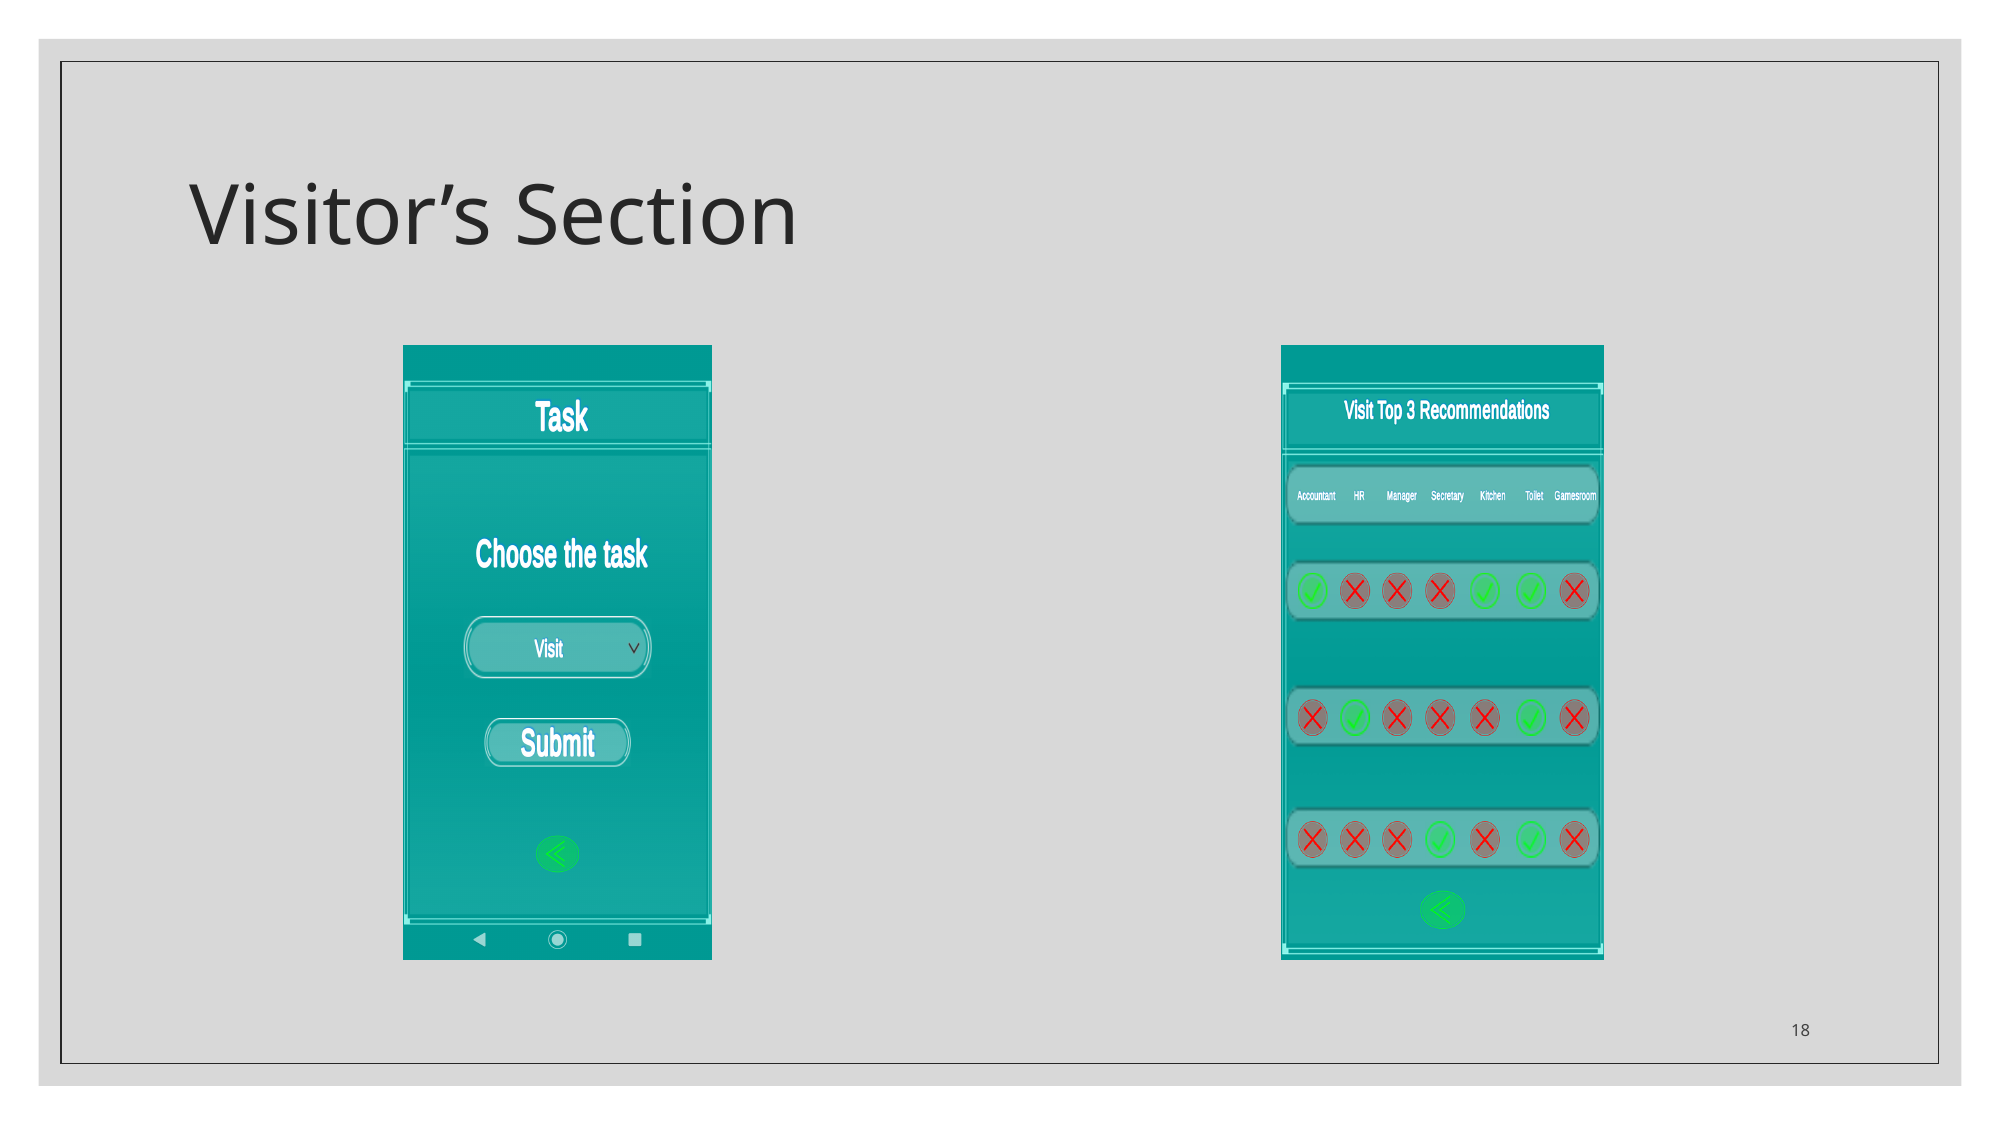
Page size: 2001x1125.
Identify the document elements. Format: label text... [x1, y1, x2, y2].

title Visitor’s Section [174, 105, 1825, 331]
slide_number 18 [1687, 990, 1825, 1050]
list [403, 345, 712, 960]
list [1280, 345, 1604, 960]
